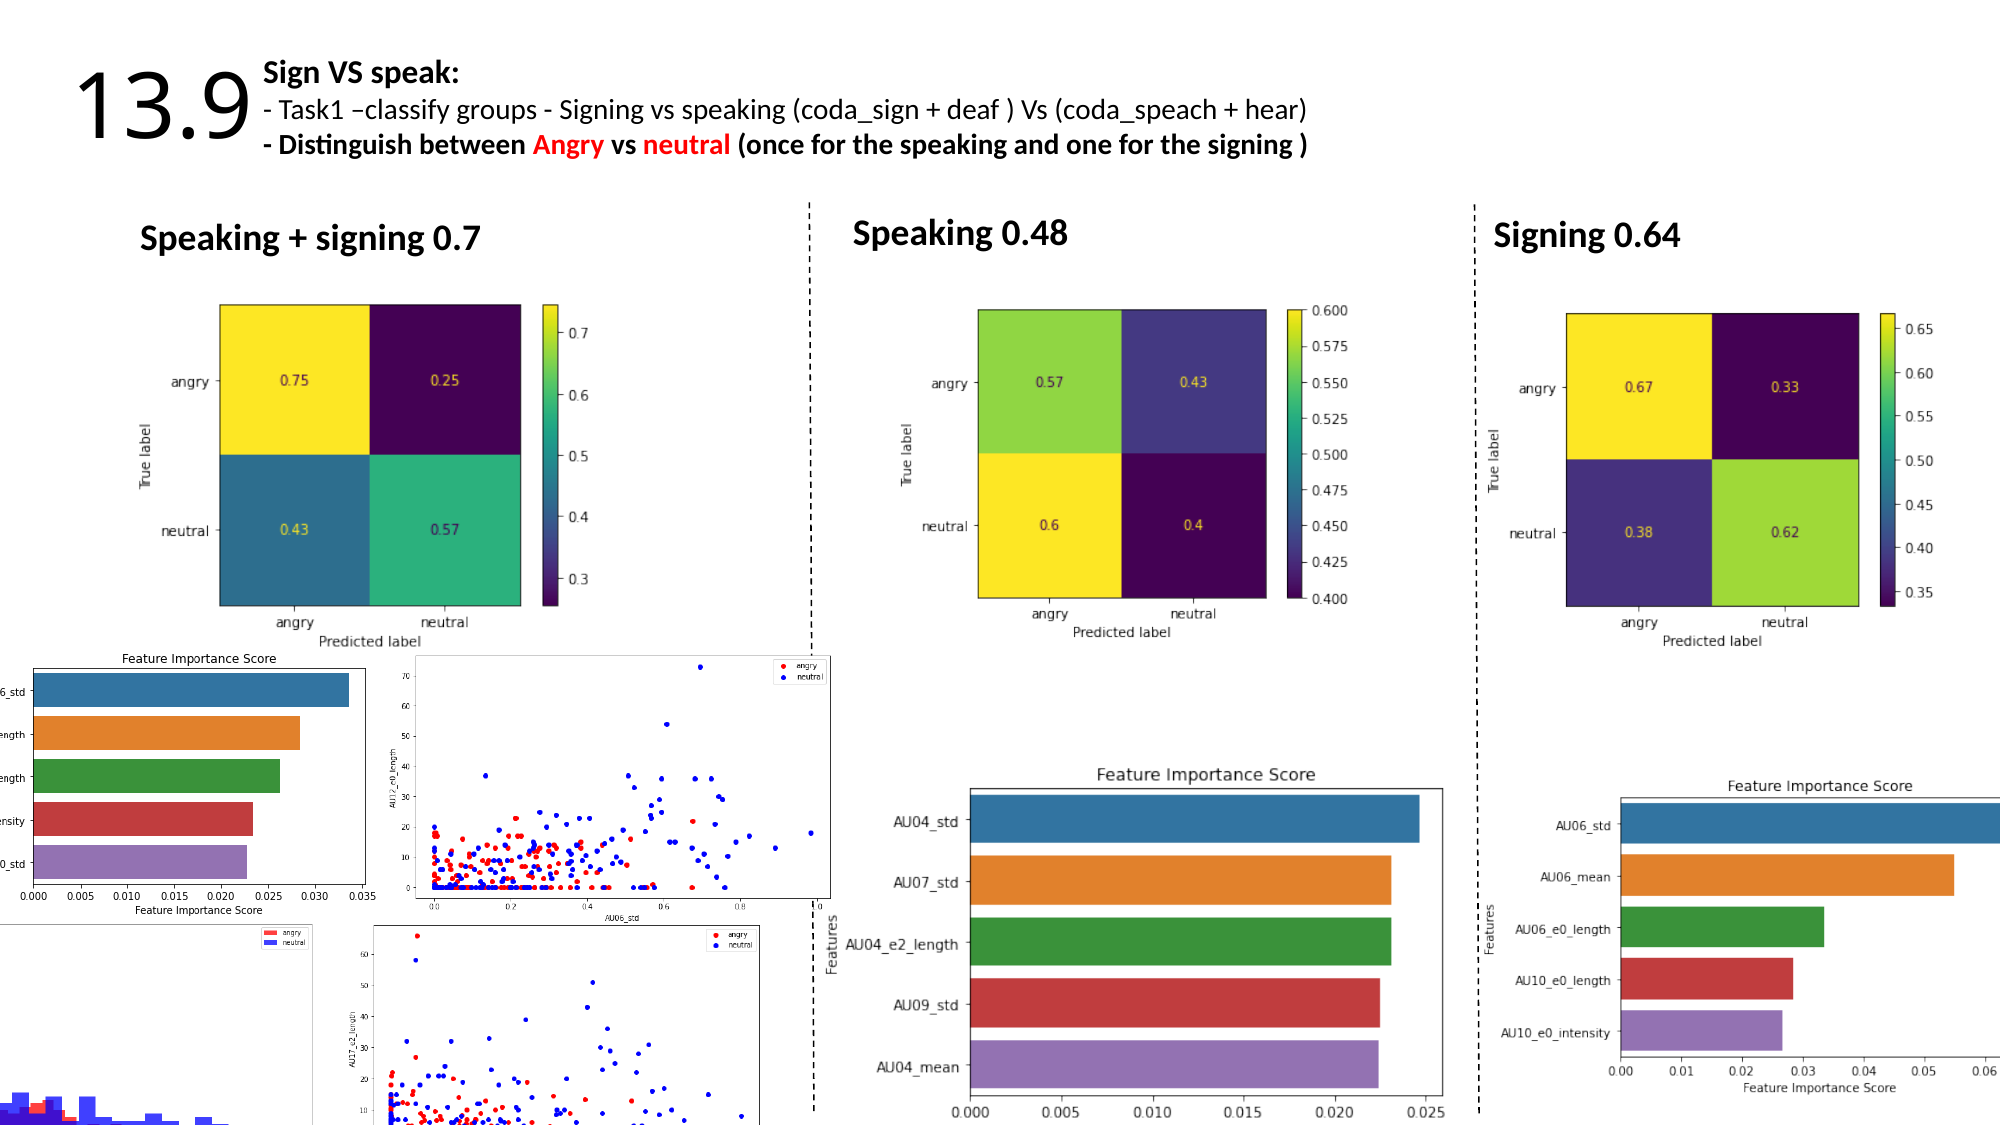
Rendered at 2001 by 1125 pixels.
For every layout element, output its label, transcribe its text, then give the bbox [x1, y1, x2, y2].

picture [893, 296, 1357, 648]
text_box Speaking + signing 0.7 [125, 205, 544, 266]
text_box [1474, 200, 1480, 1114]
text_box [809, 927, 814, 1112]
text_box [809, 198, 814, 650]
text_box Signing 0.64 [1480, 202, 1898, 263]
title 13.9 [56, 0, 1782, 218]
text_box Speaking 0.48 [838, 200, 1257, 261]
picture [1480, 305, 1943, 657]
picture [0, 296, 1455, 1125]
text_box Sign VS speak: - Task1 –classify groups - Signing vs speaking (coda_sign + deaf ) Vs (coda_speach + hear) - Distinguish between Angry vs neutral (once for the speaking and one for the signing ) [248, 42, 1553, 194]
picture [1476, 771, 2000, 1102]
